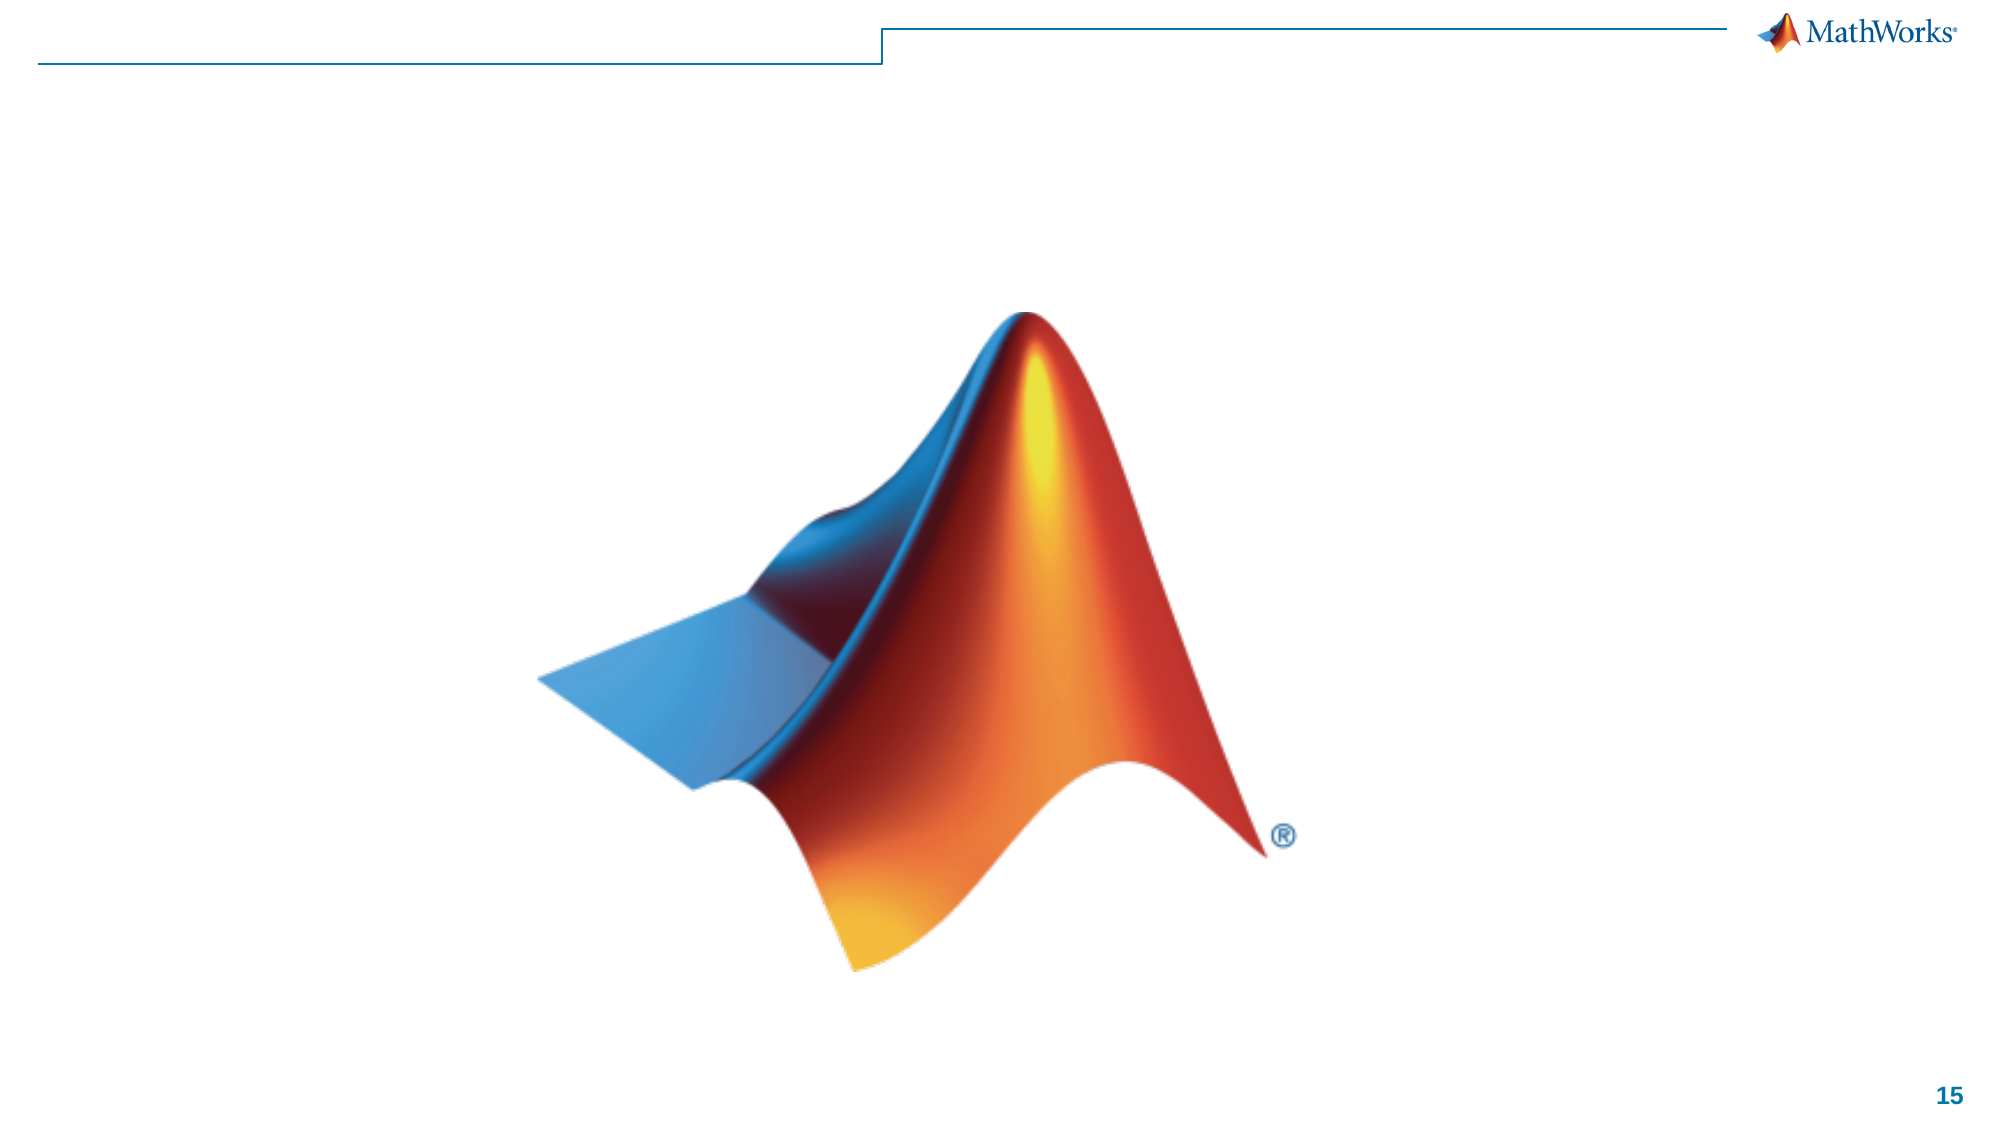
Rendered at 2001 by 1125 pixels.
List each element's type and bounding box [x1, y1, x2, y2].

picture [1751, 3, 1970, 63]
picture [537, 312, 1301, 973]
